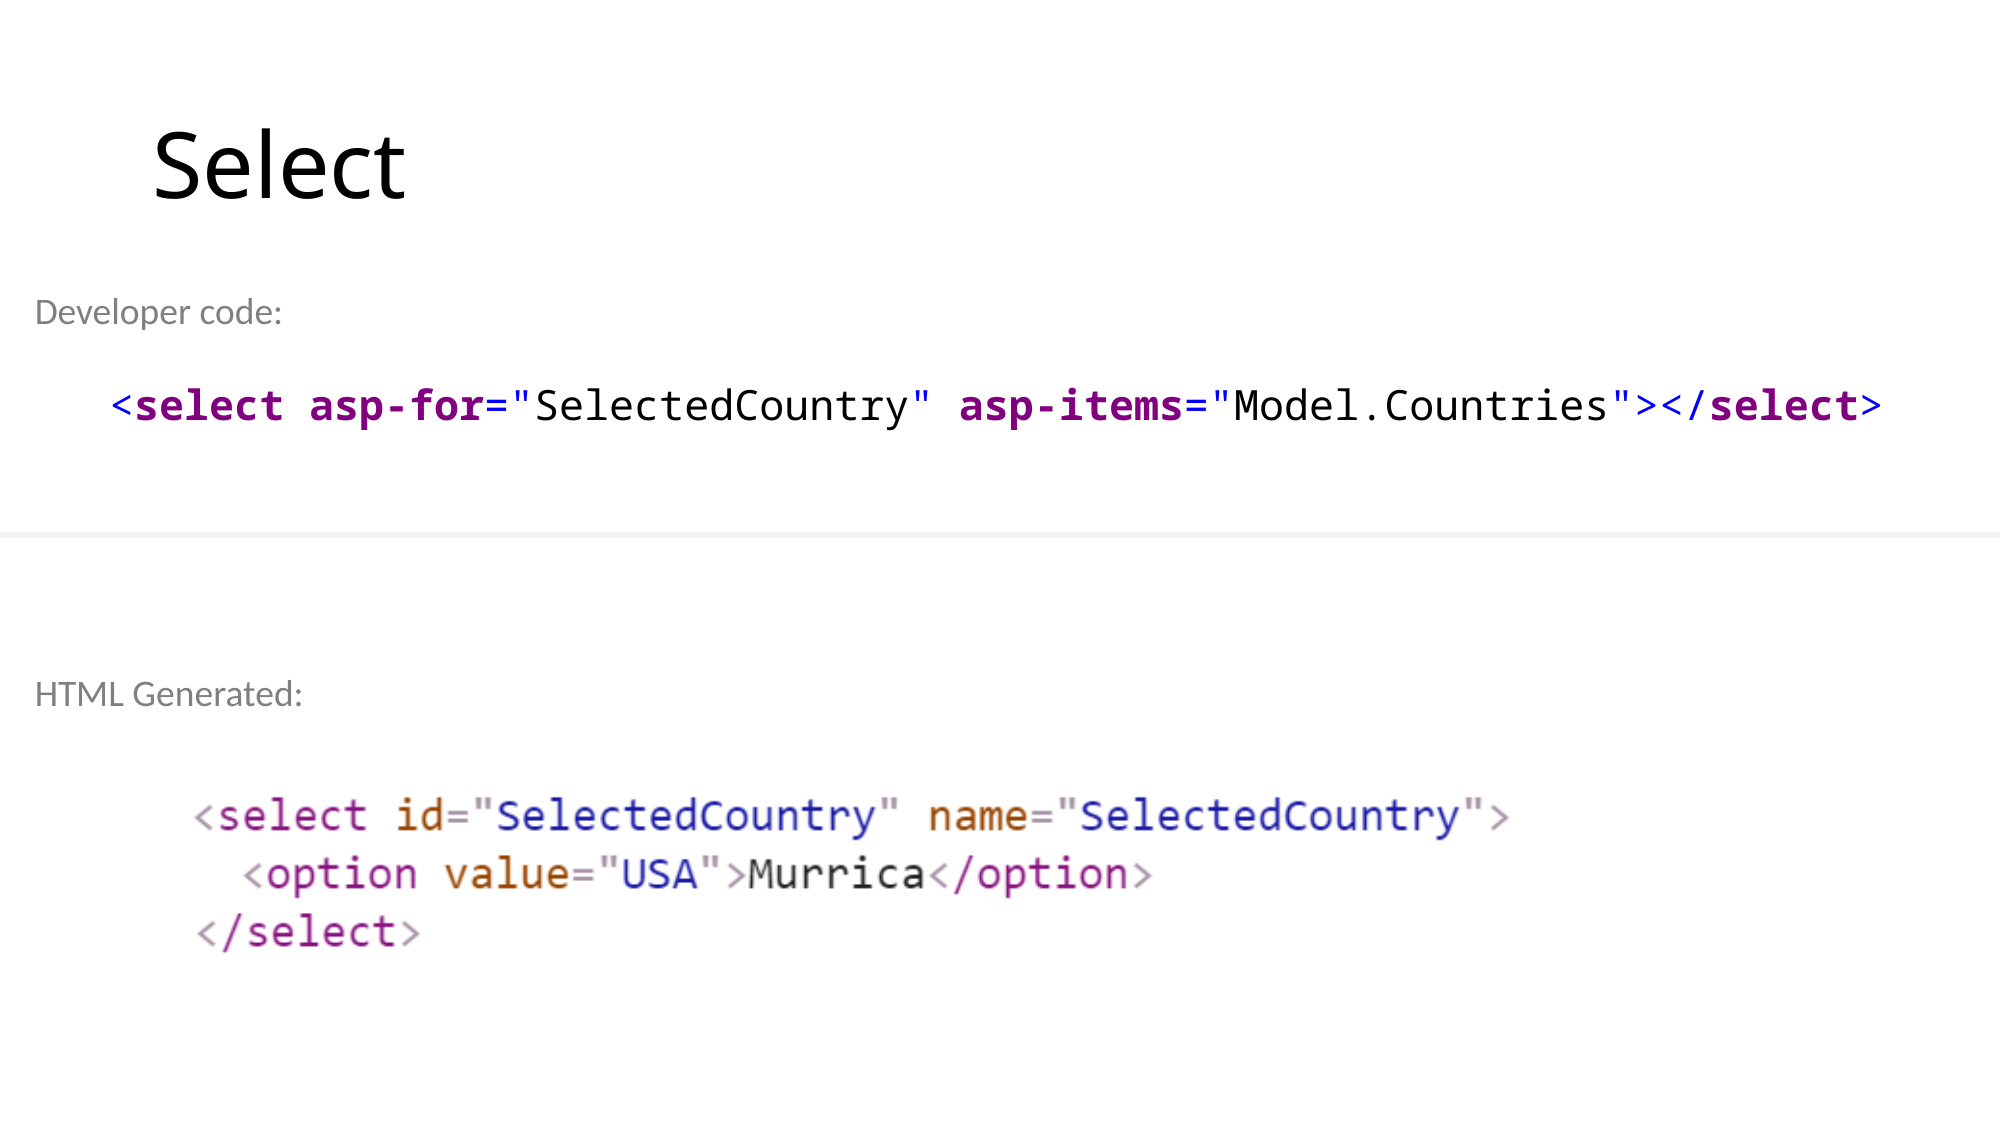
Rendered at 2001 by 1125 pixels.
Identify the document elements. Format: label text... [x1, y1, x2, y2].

text_box HTML Generated: [20, 661, 495, 721]
picture [191, 792, 1569, 972]
title Select [137, 59, 1863, 278]
text_box Developer code: [20, 279, 495, 340]
text_box <select asp-for="SelectedCountry" asp-items="Model.Countries"></select> [94, 370, 1925, 436]
